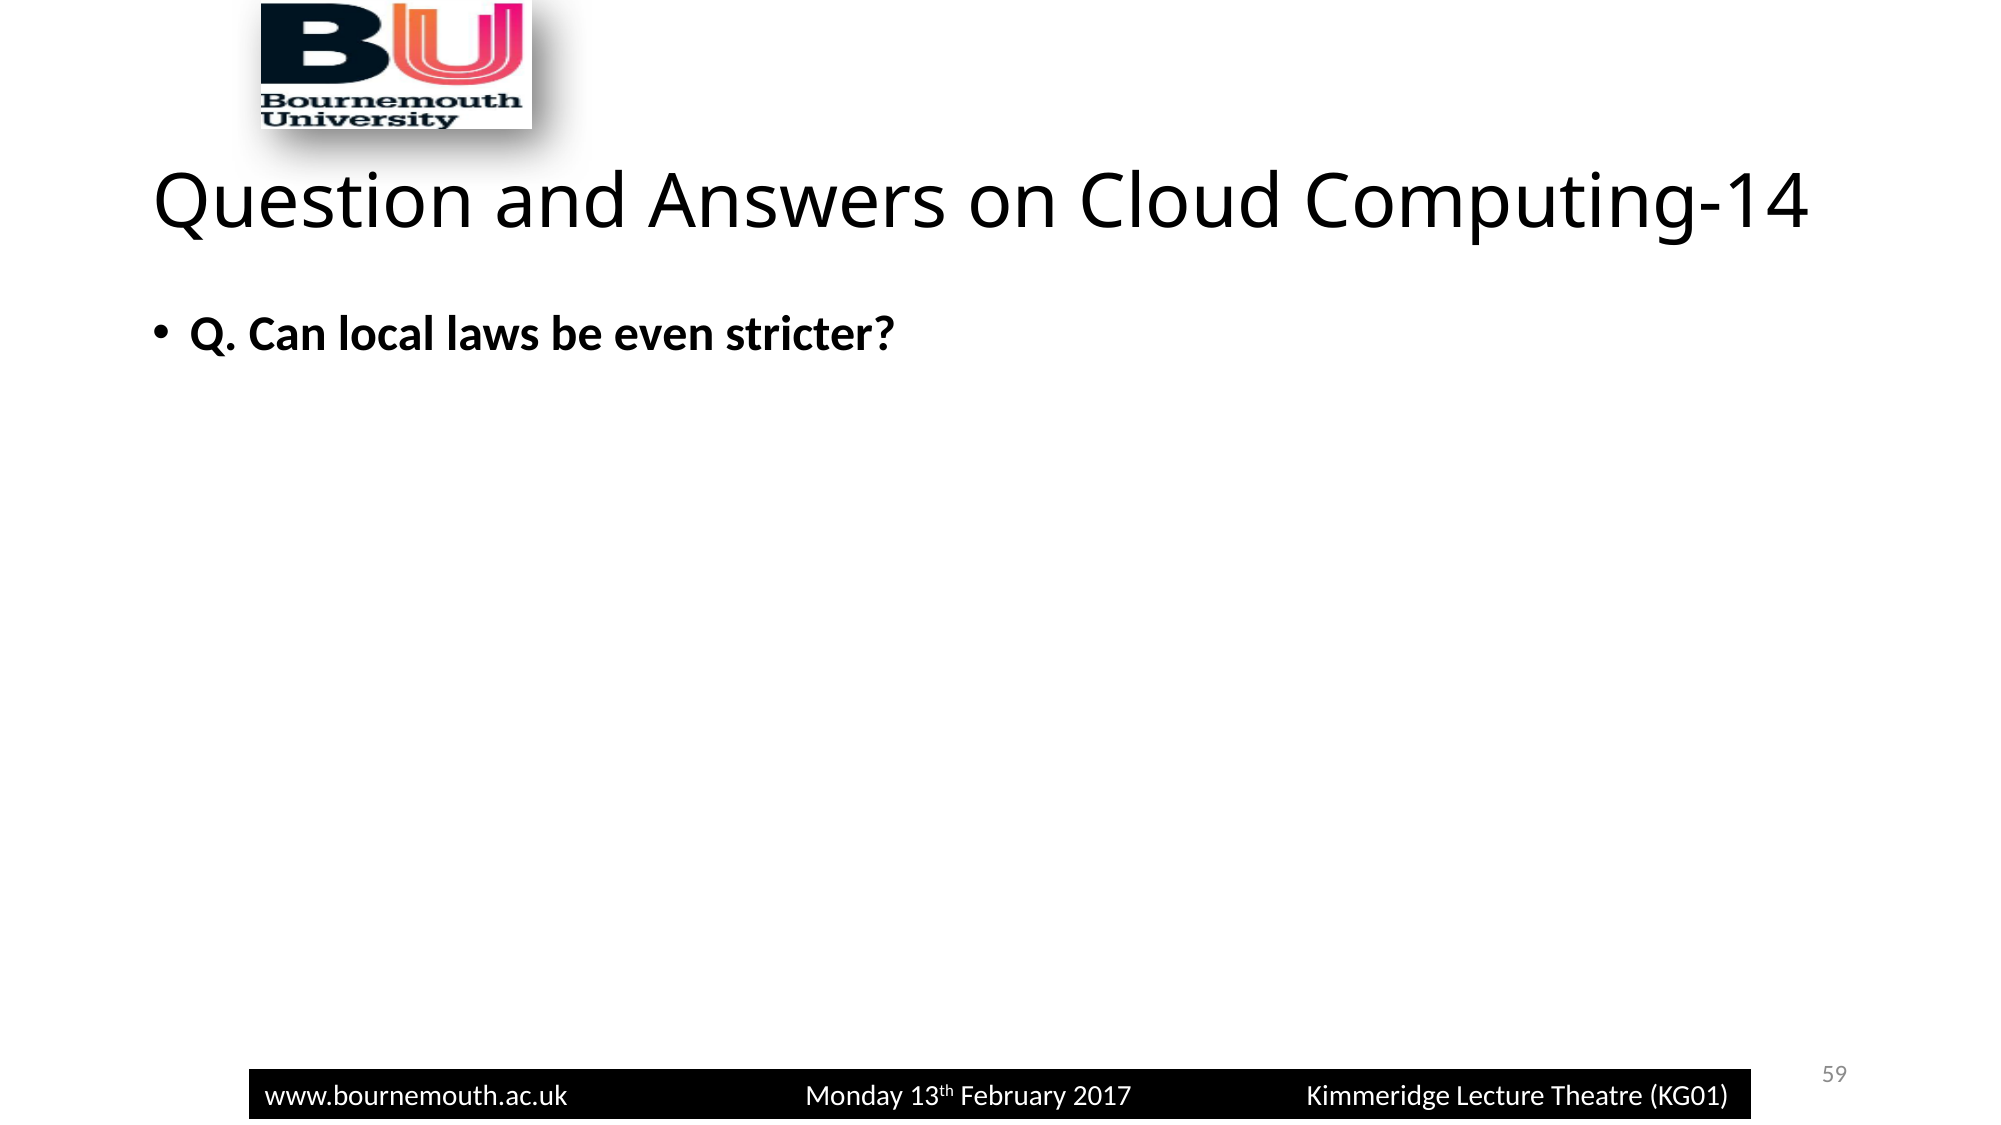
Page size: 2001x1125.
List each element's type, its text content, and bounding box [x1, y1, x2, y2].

text_box www.bournemouth.ac.uk Monday 13th February 2017 Kimmeridge Lecture Theatre (KG01) [249, 1069, 1751, 1119]
list Q. Can local laws be even stricter? [137, 299, 1863, 1014]
picture [261, 0, 532, 129]
title Question and Answers on Cloud Computing-14 [137, 128, 1863, 278]
slide_number 59 [1412, 1042, 1863, 1103]
